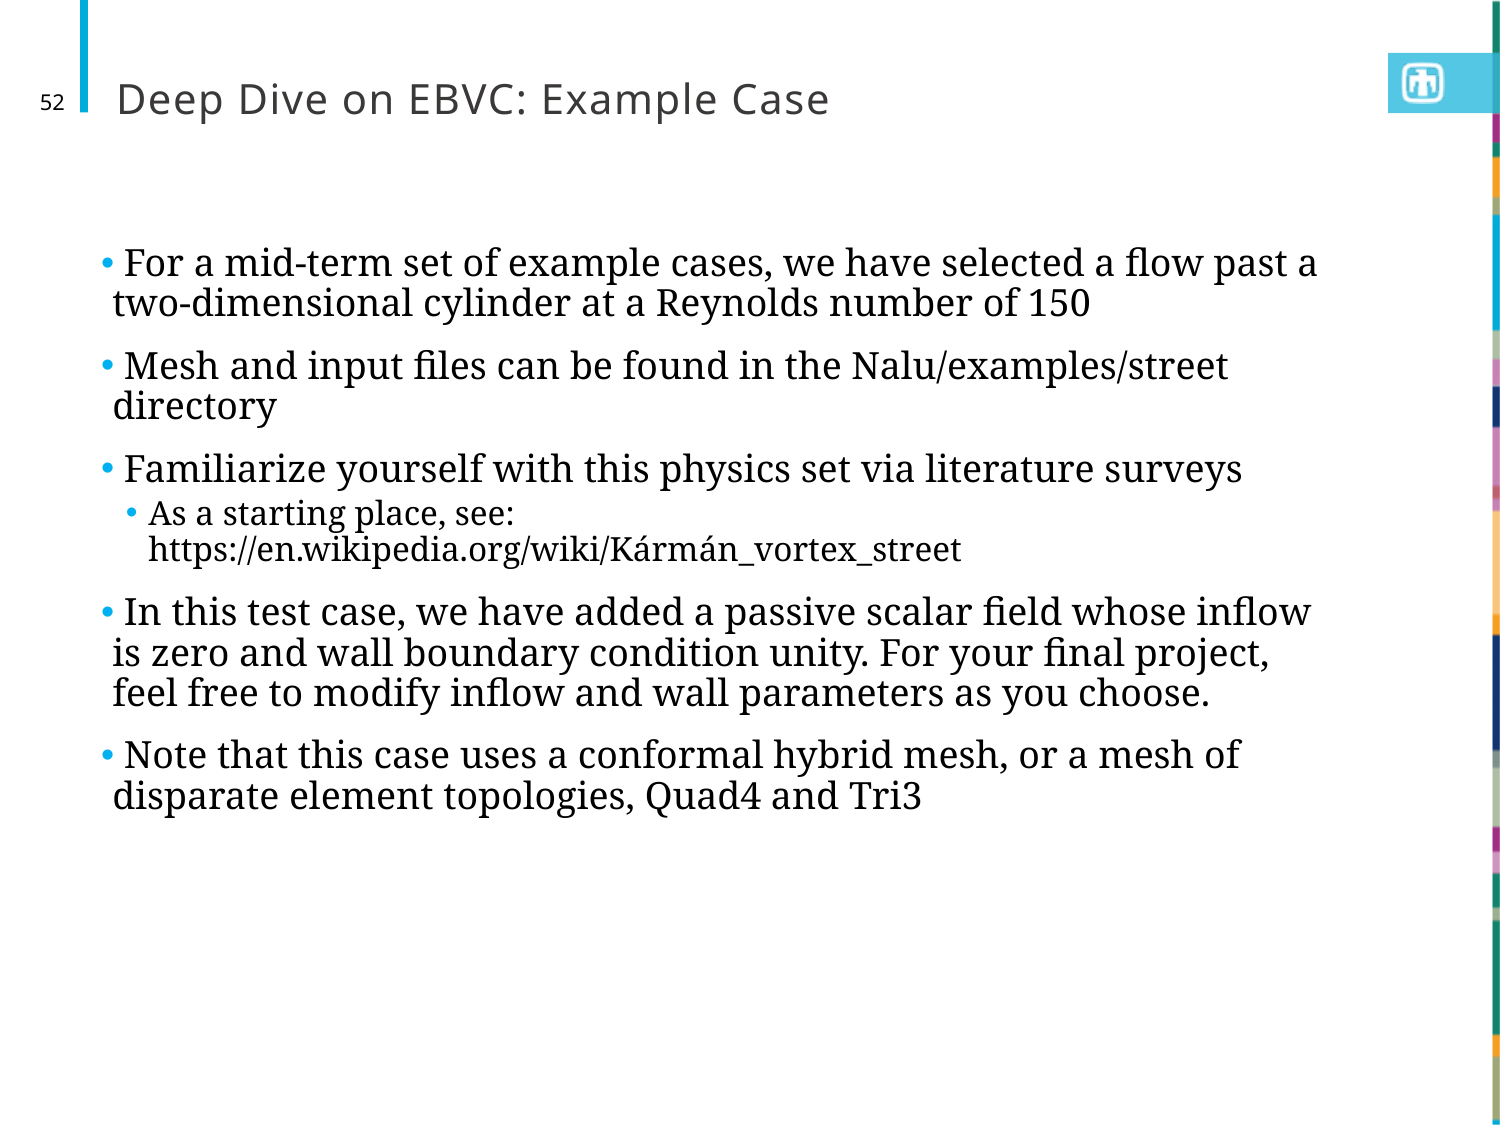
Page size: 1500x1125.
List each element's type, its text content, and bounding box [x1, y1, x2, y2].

picture [1401, 62, 1445, 104]
slide_number 52 [7, 73, 80, 133]
list For a mid-term set of example cases, we have selected a flow past a two-dimensional cylinder at a Reynolds number of 150 Mesh and input files can be found in the Nalu/examples/street directory Familiarize yourself with this physics set via literature surveys As a starting place, see: https://en.wikipedia.org/wiki/Kármán_vortex_street In this test case, we have added a passive scalar field whose inflow is zero and wall boundary condition unity. For your final project, feel free to modify inflow and wall parameters as you choose. Note that this case uses a conformal hybrid mesh, or a mesh of disparate element topologies, Quad4 and Tri3 [101, 236, 1339, 1125]
picture [1493, 1, 1500, 215]
picture [1493, 330, 1499, 1120]
title Deep Dive on EBVC: Example Case [101, 36, 1339, 131]
